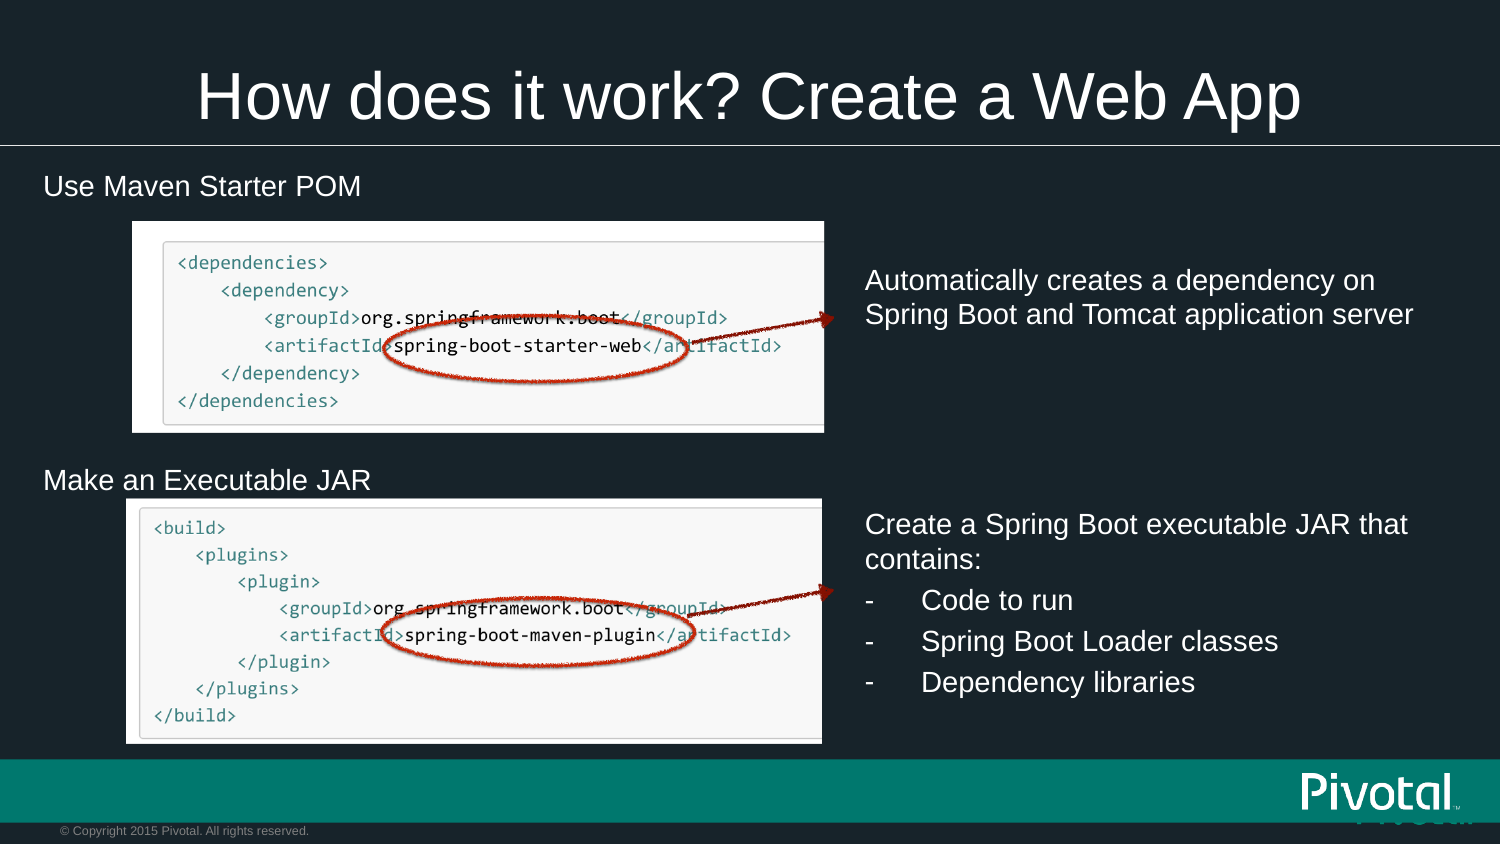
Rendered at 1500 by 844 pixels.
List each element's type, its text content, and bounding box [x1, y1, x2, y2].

title How does it work? Create a Web App [75, 52, 1425, 113]
text_box Create a Spring Boot executable JAR that contains: Code to run Spring Boot Loader classes Dependency libraries [849, 498, 1472, 716]
picture [1302, 773, 1460, 810]
picture [126, 497, 834, 744]
text_box Use Maven Starter POM [28, 159, 442, 228]
text_box Automatically creates a dependency on Spring Boot and Tomcat application server [849, 253, 1460, 352]
text_box Make an Executable JAR [28, 453, 442, 522]
picture [131, 221, 834, 433]
